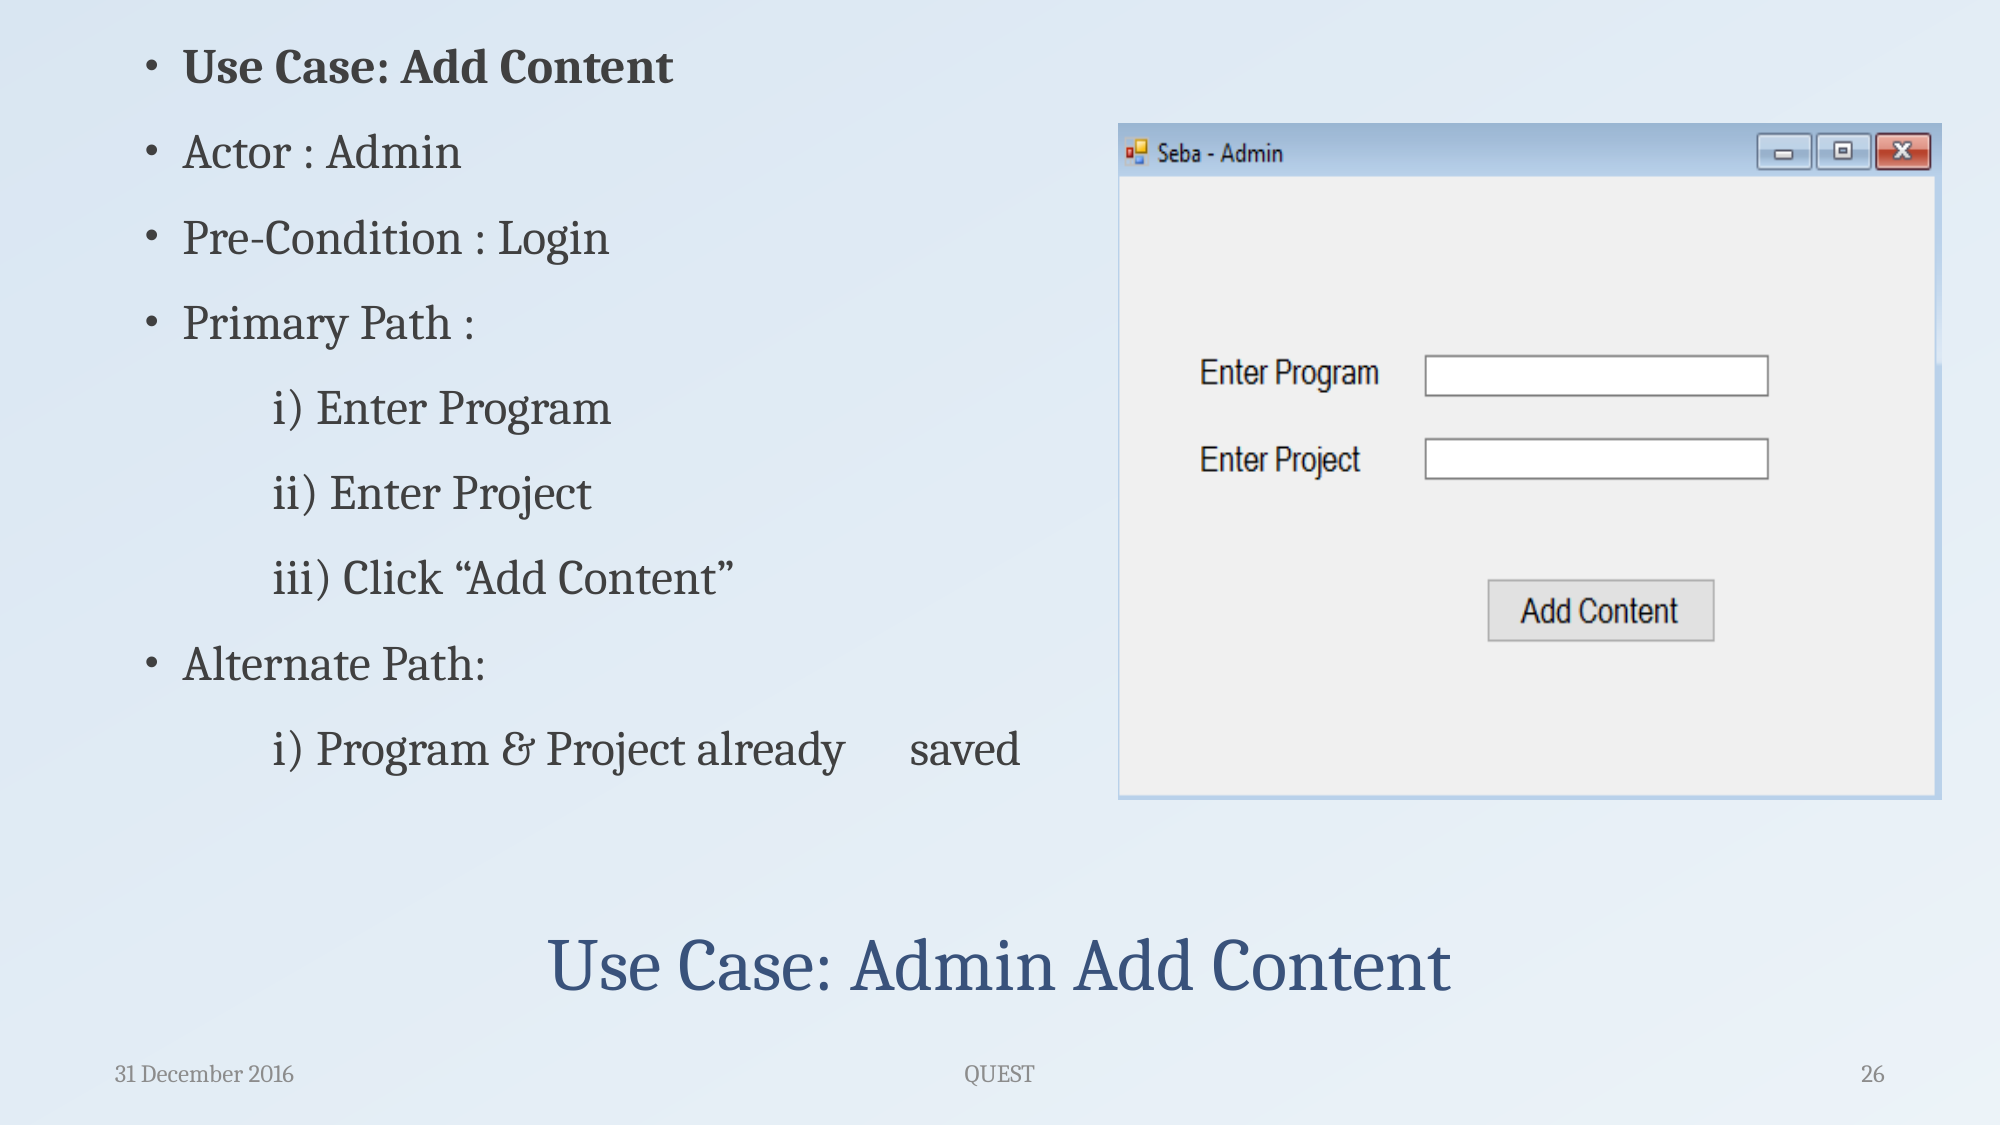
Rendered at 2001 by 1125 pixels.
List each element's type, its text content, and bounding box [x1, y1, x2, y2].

slide_number 26 [1433, 1042, 1900, 1103]
footer QUEST [683, 1042, 1317, 1103]
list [1118, 123, 1942, 800]
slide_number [99, 1042, 567, 1103]
list Use Case: Add Content Actor : Admin Pre-Condition : Login Primary Path : i) Enter Program ii) Enter Project iii) Click “Add Content” Alternate Path: i) Program & Project already saved [129, 33, 1038, 800]
title Use Case: Admin Add Content [99, 837, 1901, 1013]
